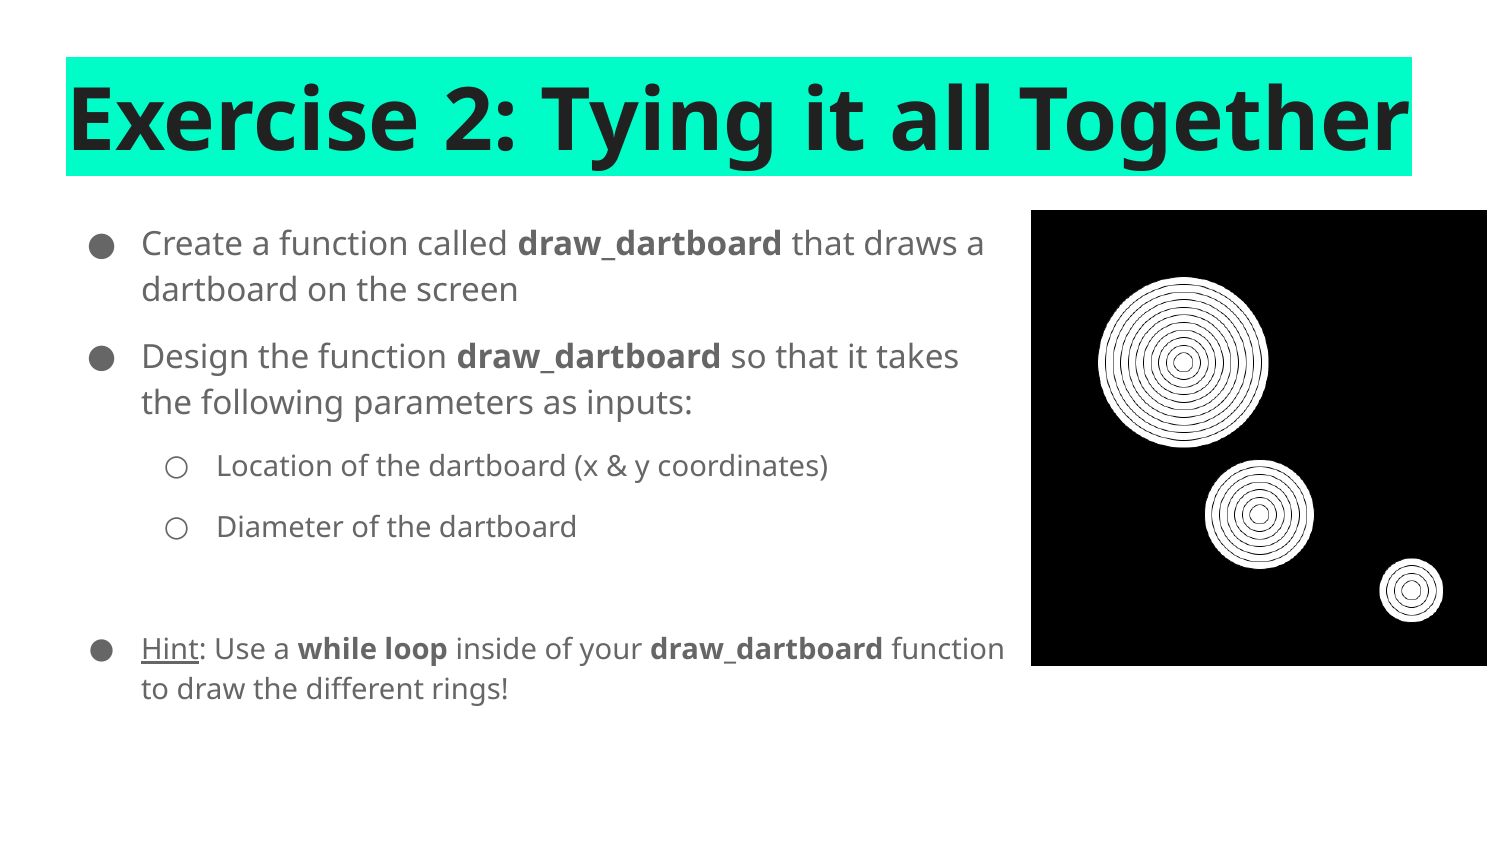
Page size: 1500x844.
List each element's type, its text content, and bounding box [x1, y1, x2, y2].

list Create a function called draw_dartboard that draws a dartboard on the screen Design the function draw_dartboard so that it takes the following parameters as inputs: Location of the dartboard (x & y coordinates) Diameter of the dartboard Hint: Use a while loop inside of your draw_dartboard function to draw the different rings! [51, 201, 1032, 835]
title Exercise 2: Tying it all Together [51, 48, 1449, 180]
picture [1031, 210, 1488, 667]
